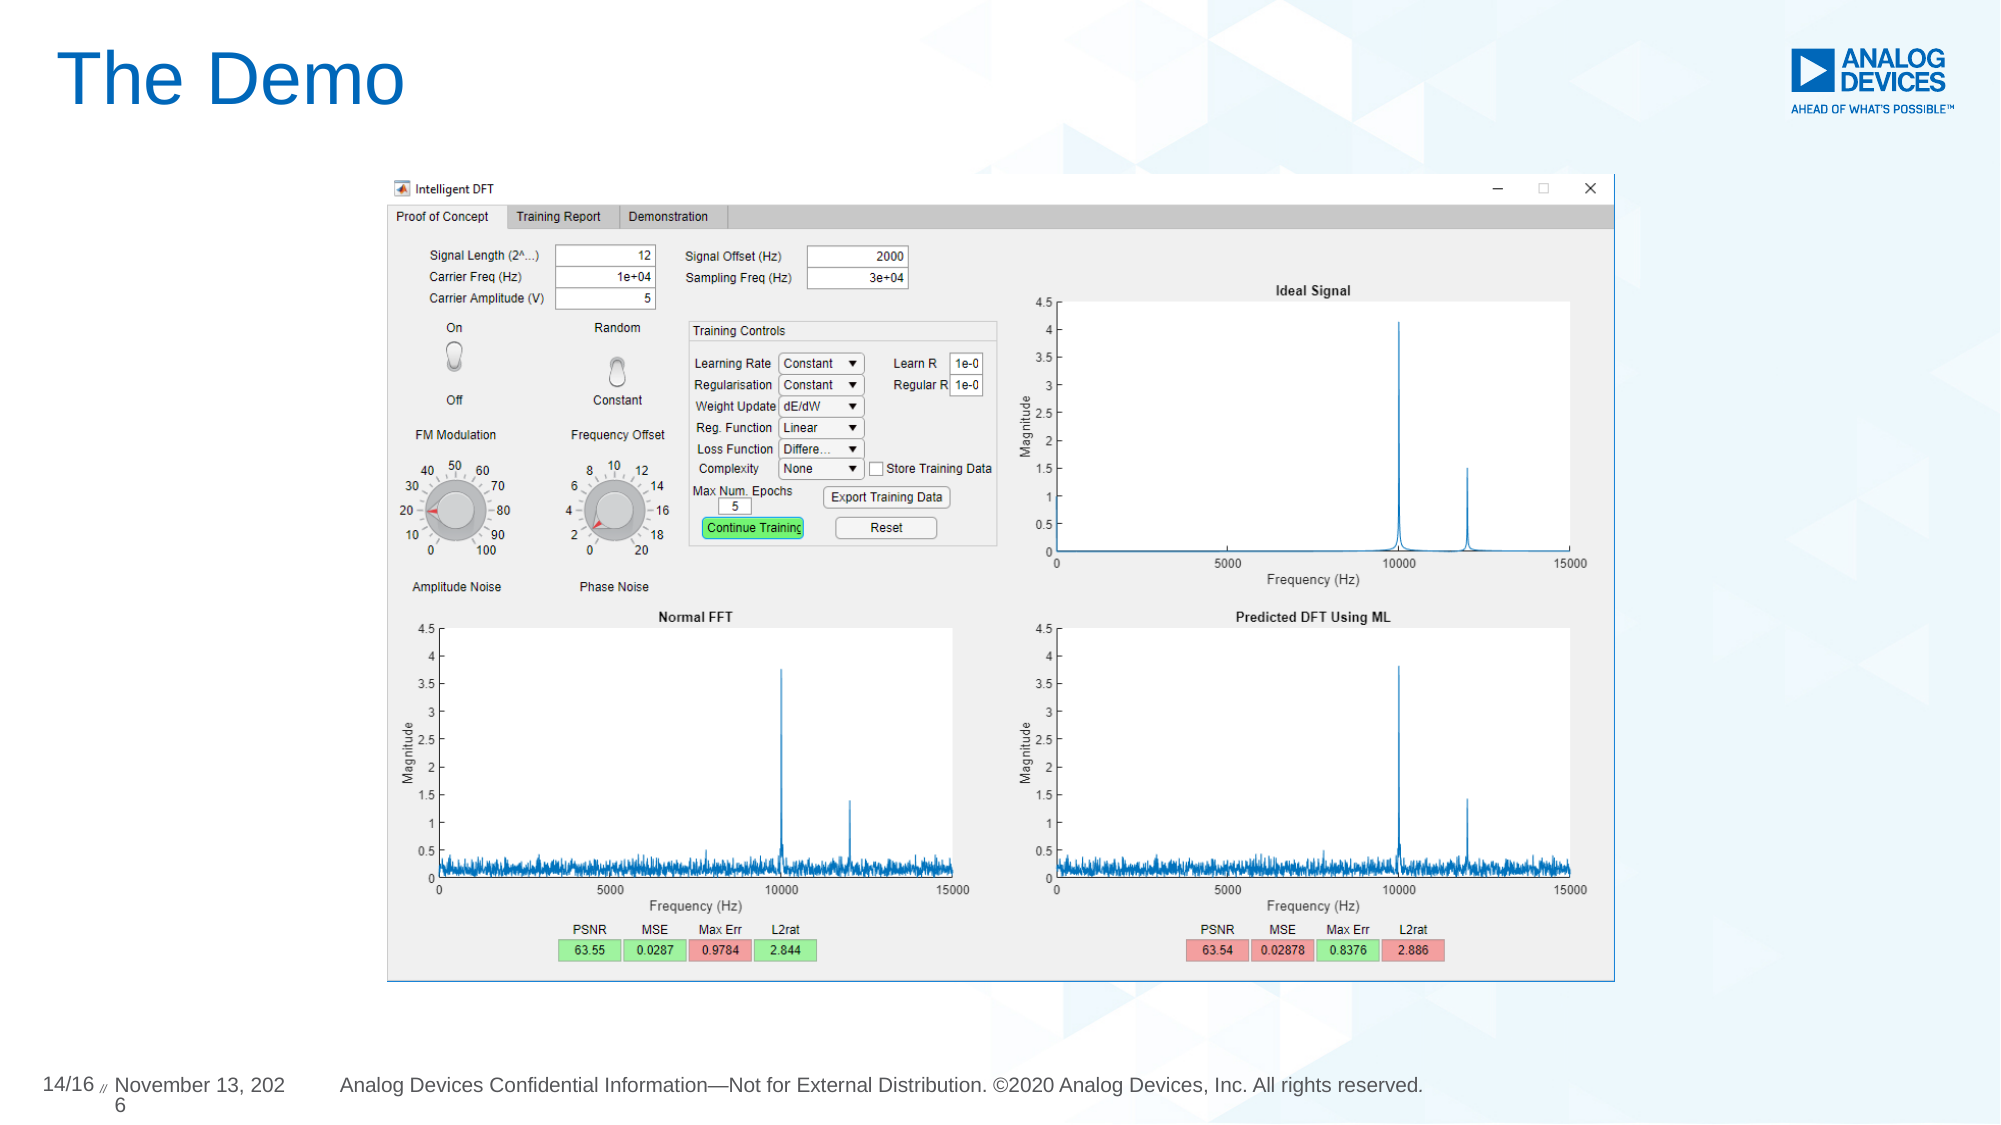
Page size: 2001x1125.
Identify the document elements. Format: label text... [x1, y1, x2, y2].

footer Analog Devices Confidential Information—Not for External Distribution. ©2020 Analog Devices, Inc. All rights reserved. [339, 1058, 1944, 1110]
slide_number 14/16 // [0, 1058, 107, 1110]
picture [0, 0, 2001, 1125]
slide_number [114, 1058, 291, 1110]
title The Demo [56, 0, 1731, 138]
